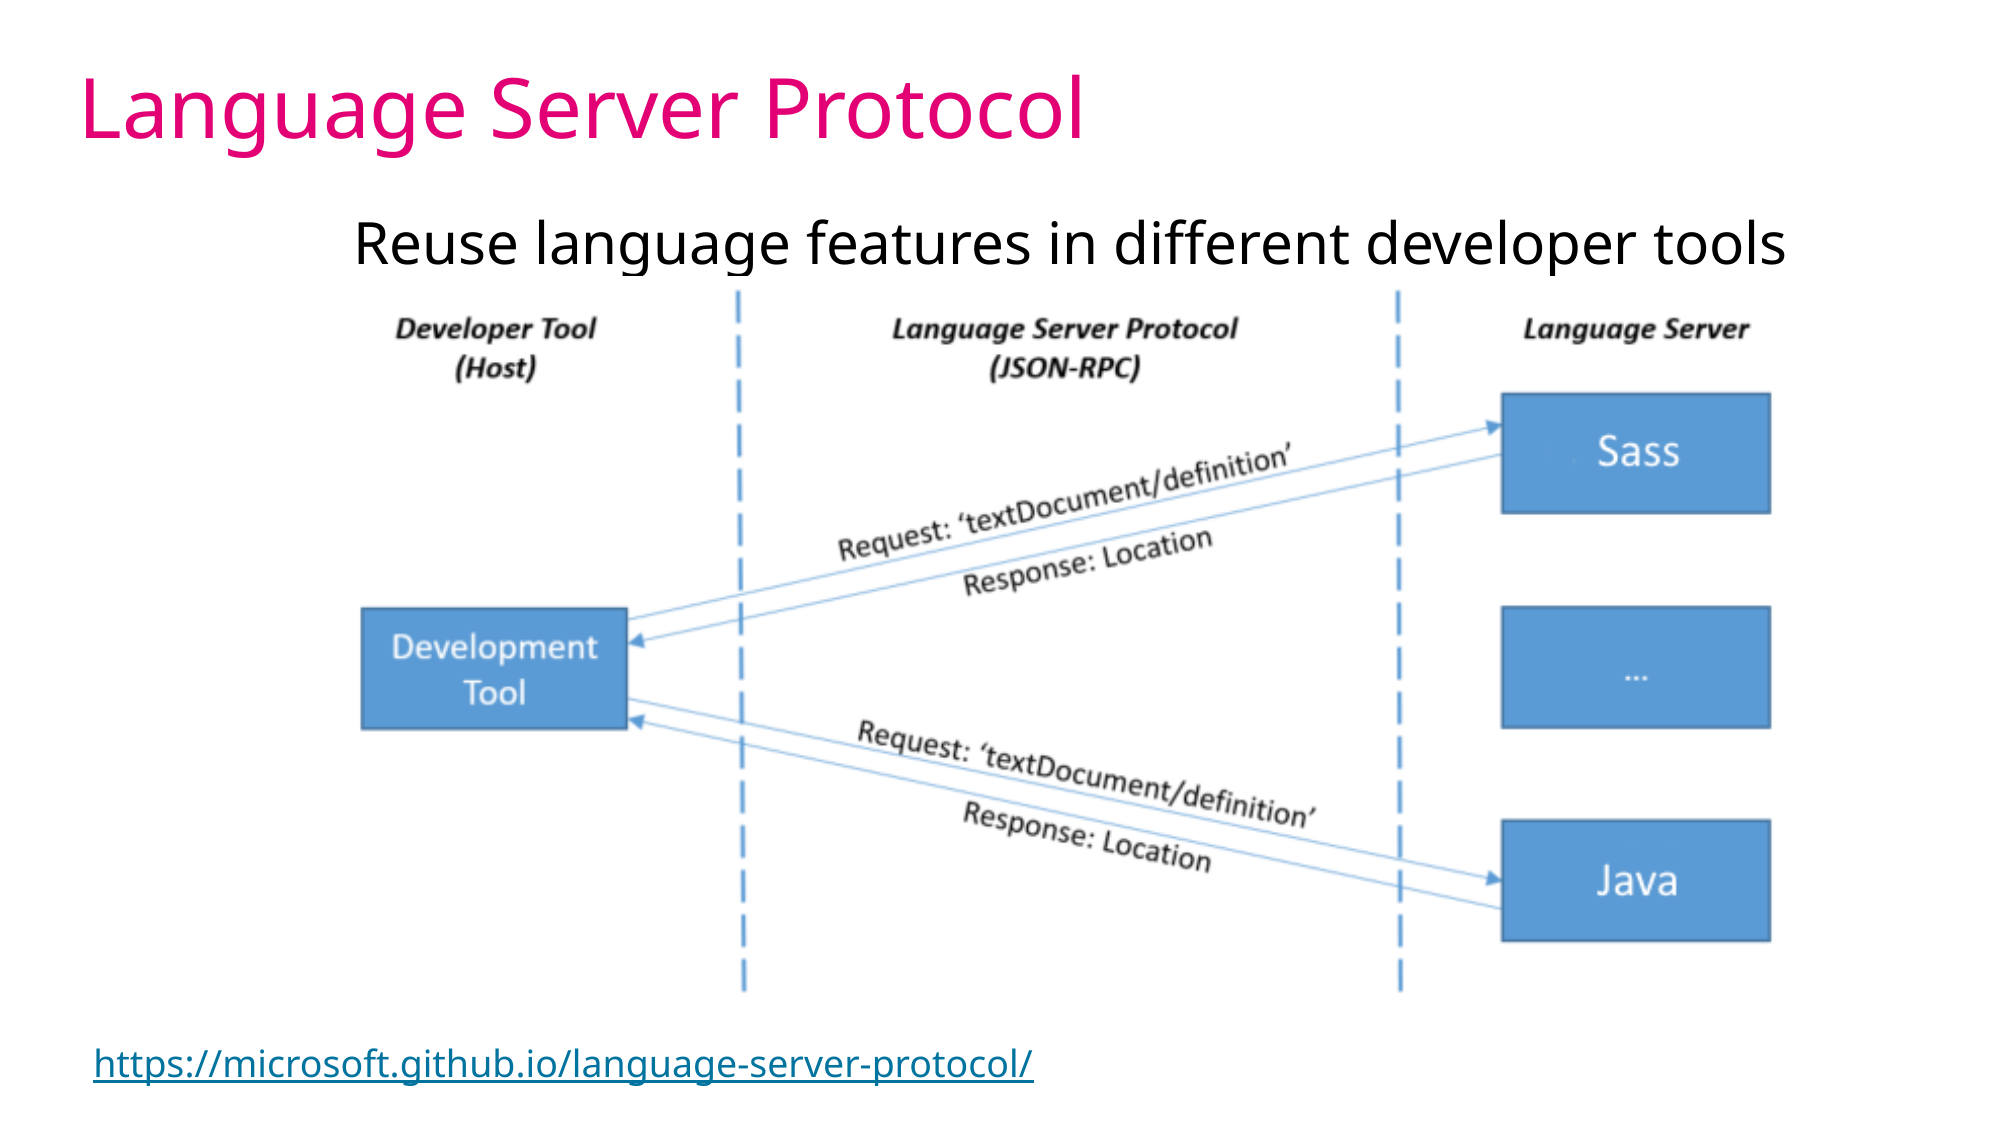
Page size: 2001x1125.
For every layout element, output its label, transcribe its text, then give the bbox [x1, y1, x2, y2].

text_box Reuse language features in different developer tools [353, 205, 1882, 277]
title Language Server Protocol [78, 66, 1922, 185]
picture [353, 276, 1788, 999]
text_box https://microsoft.github.io/language-server-protocol/ [78, 1032, 1097, 1098]
